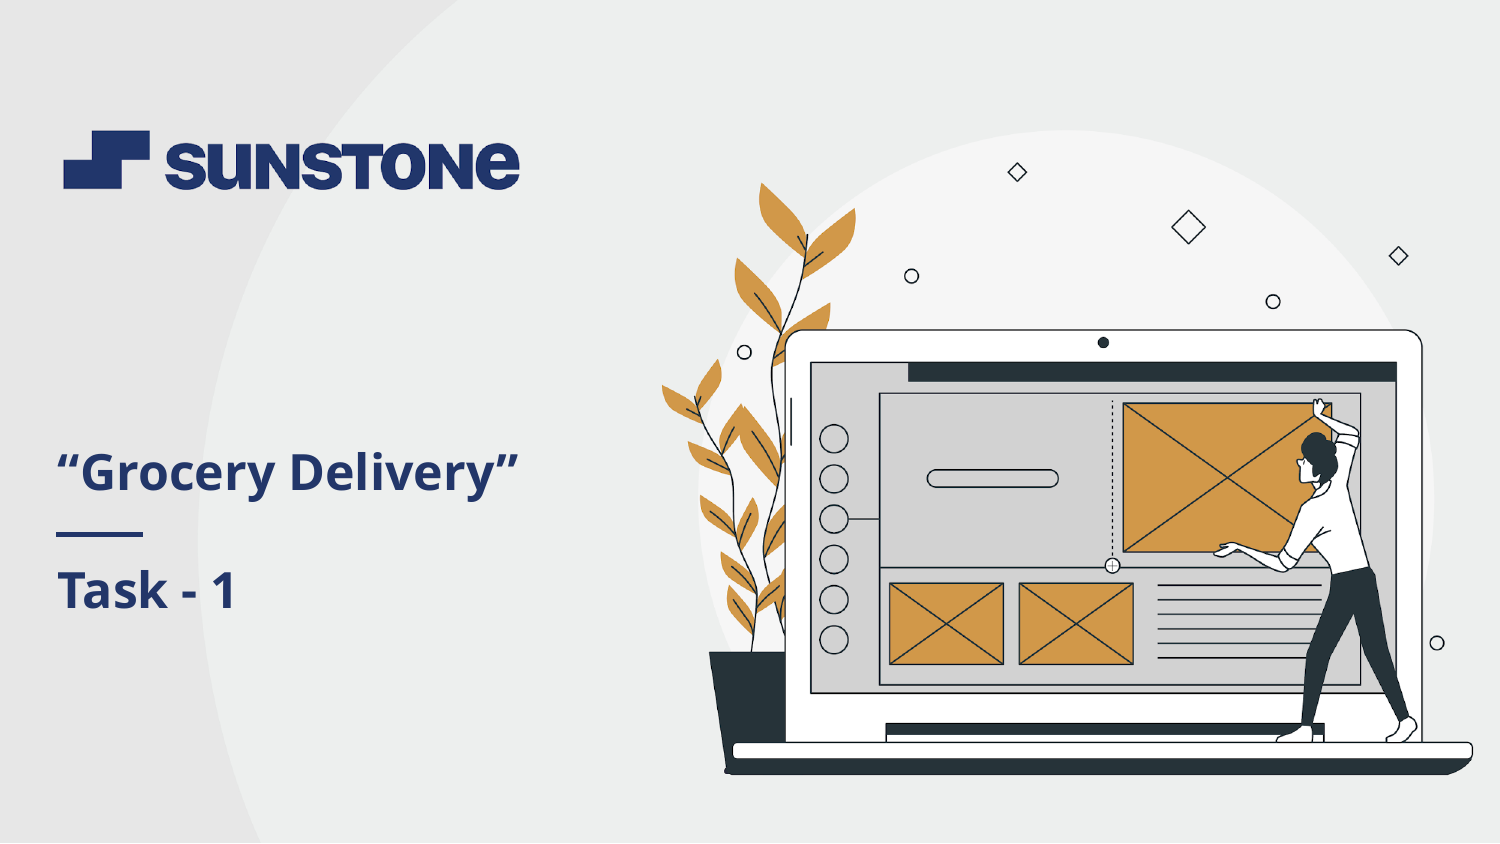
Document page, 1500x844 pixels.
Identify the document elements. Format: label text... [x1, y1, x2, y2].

picture [0, 0, 1500, 843]
list Task - 1 [42, 551, 649, 624]
list “Grocery Delivery” [42, 433, 649, 506]
